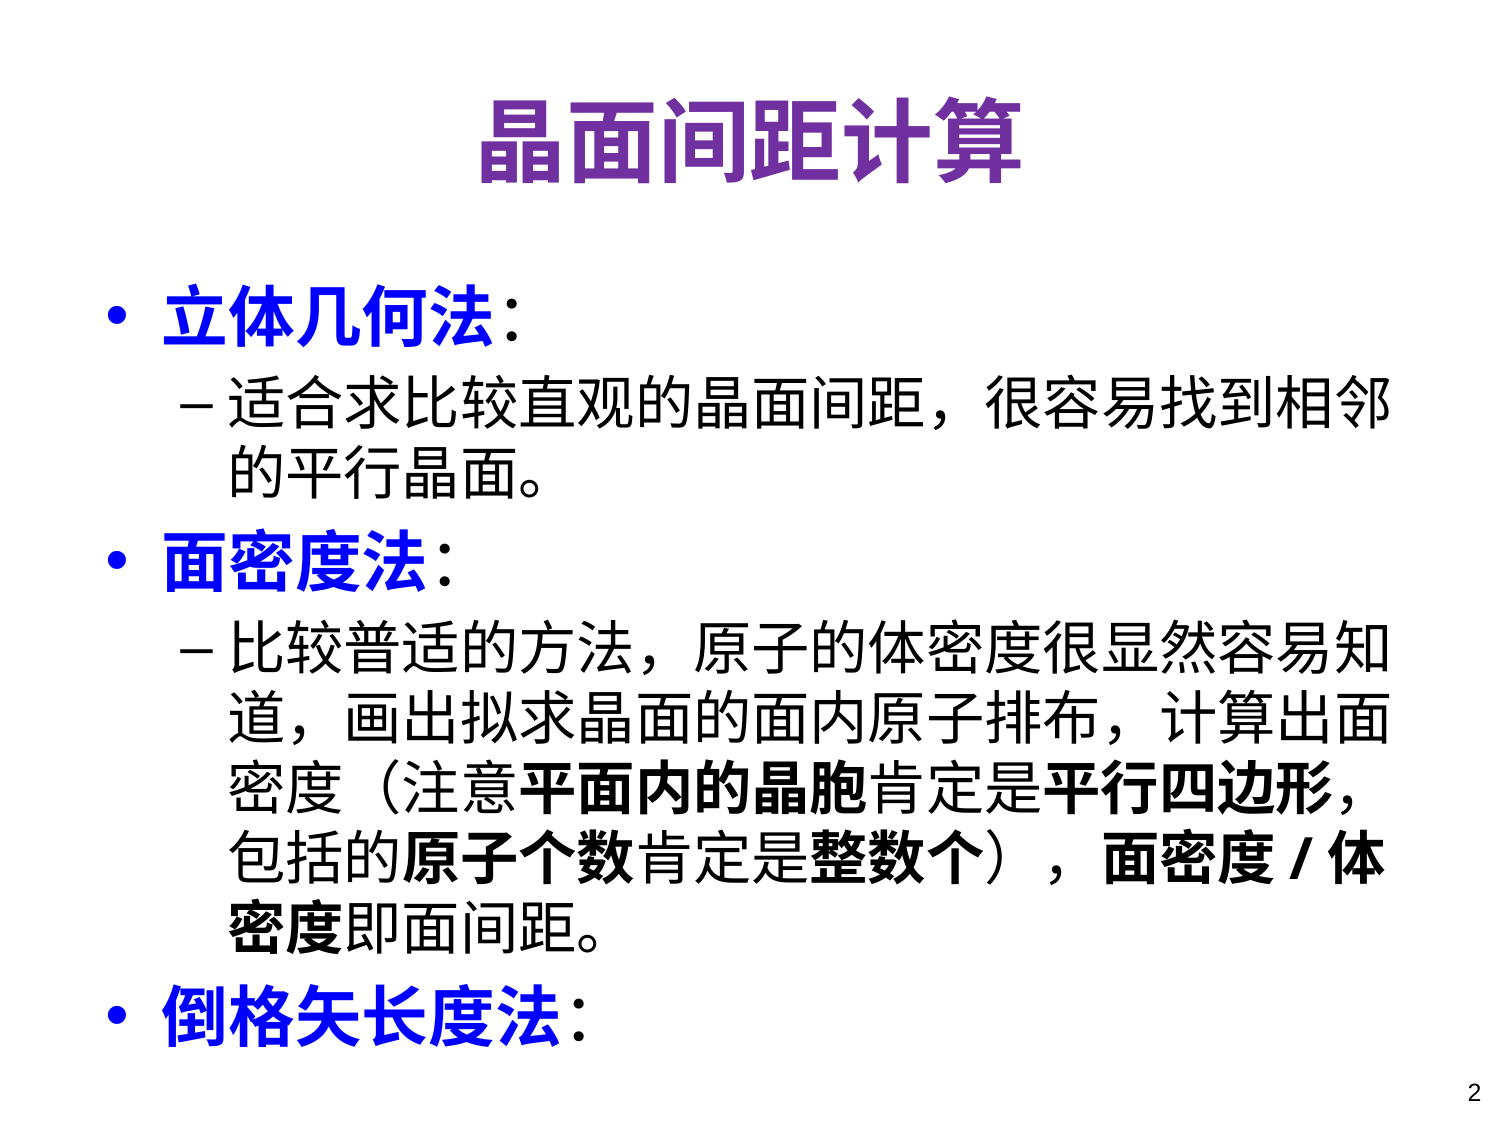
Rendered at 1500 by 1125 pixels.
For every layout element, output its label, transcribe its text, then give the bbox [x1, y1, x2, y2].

slide_number 2 [1146, 1061, 1497, 1122]
title 晶面间距计算 [75, 45, 1425, 233]
list 立体几何法： 适合求比较直观的晶面间距，很容易找到相邻的平行晶面。 面密度法： 比较普适的方法，原子的体密度很显然容易知道，画出拟求晶面的面内原子排布，计算出面密度（注意平面内的晶胞肯定是平行四边形，包括的原子个数肯定是整数个），面密度/体密度即面间距。 倒格矢长度法： [90, 267, 1414, 803]
